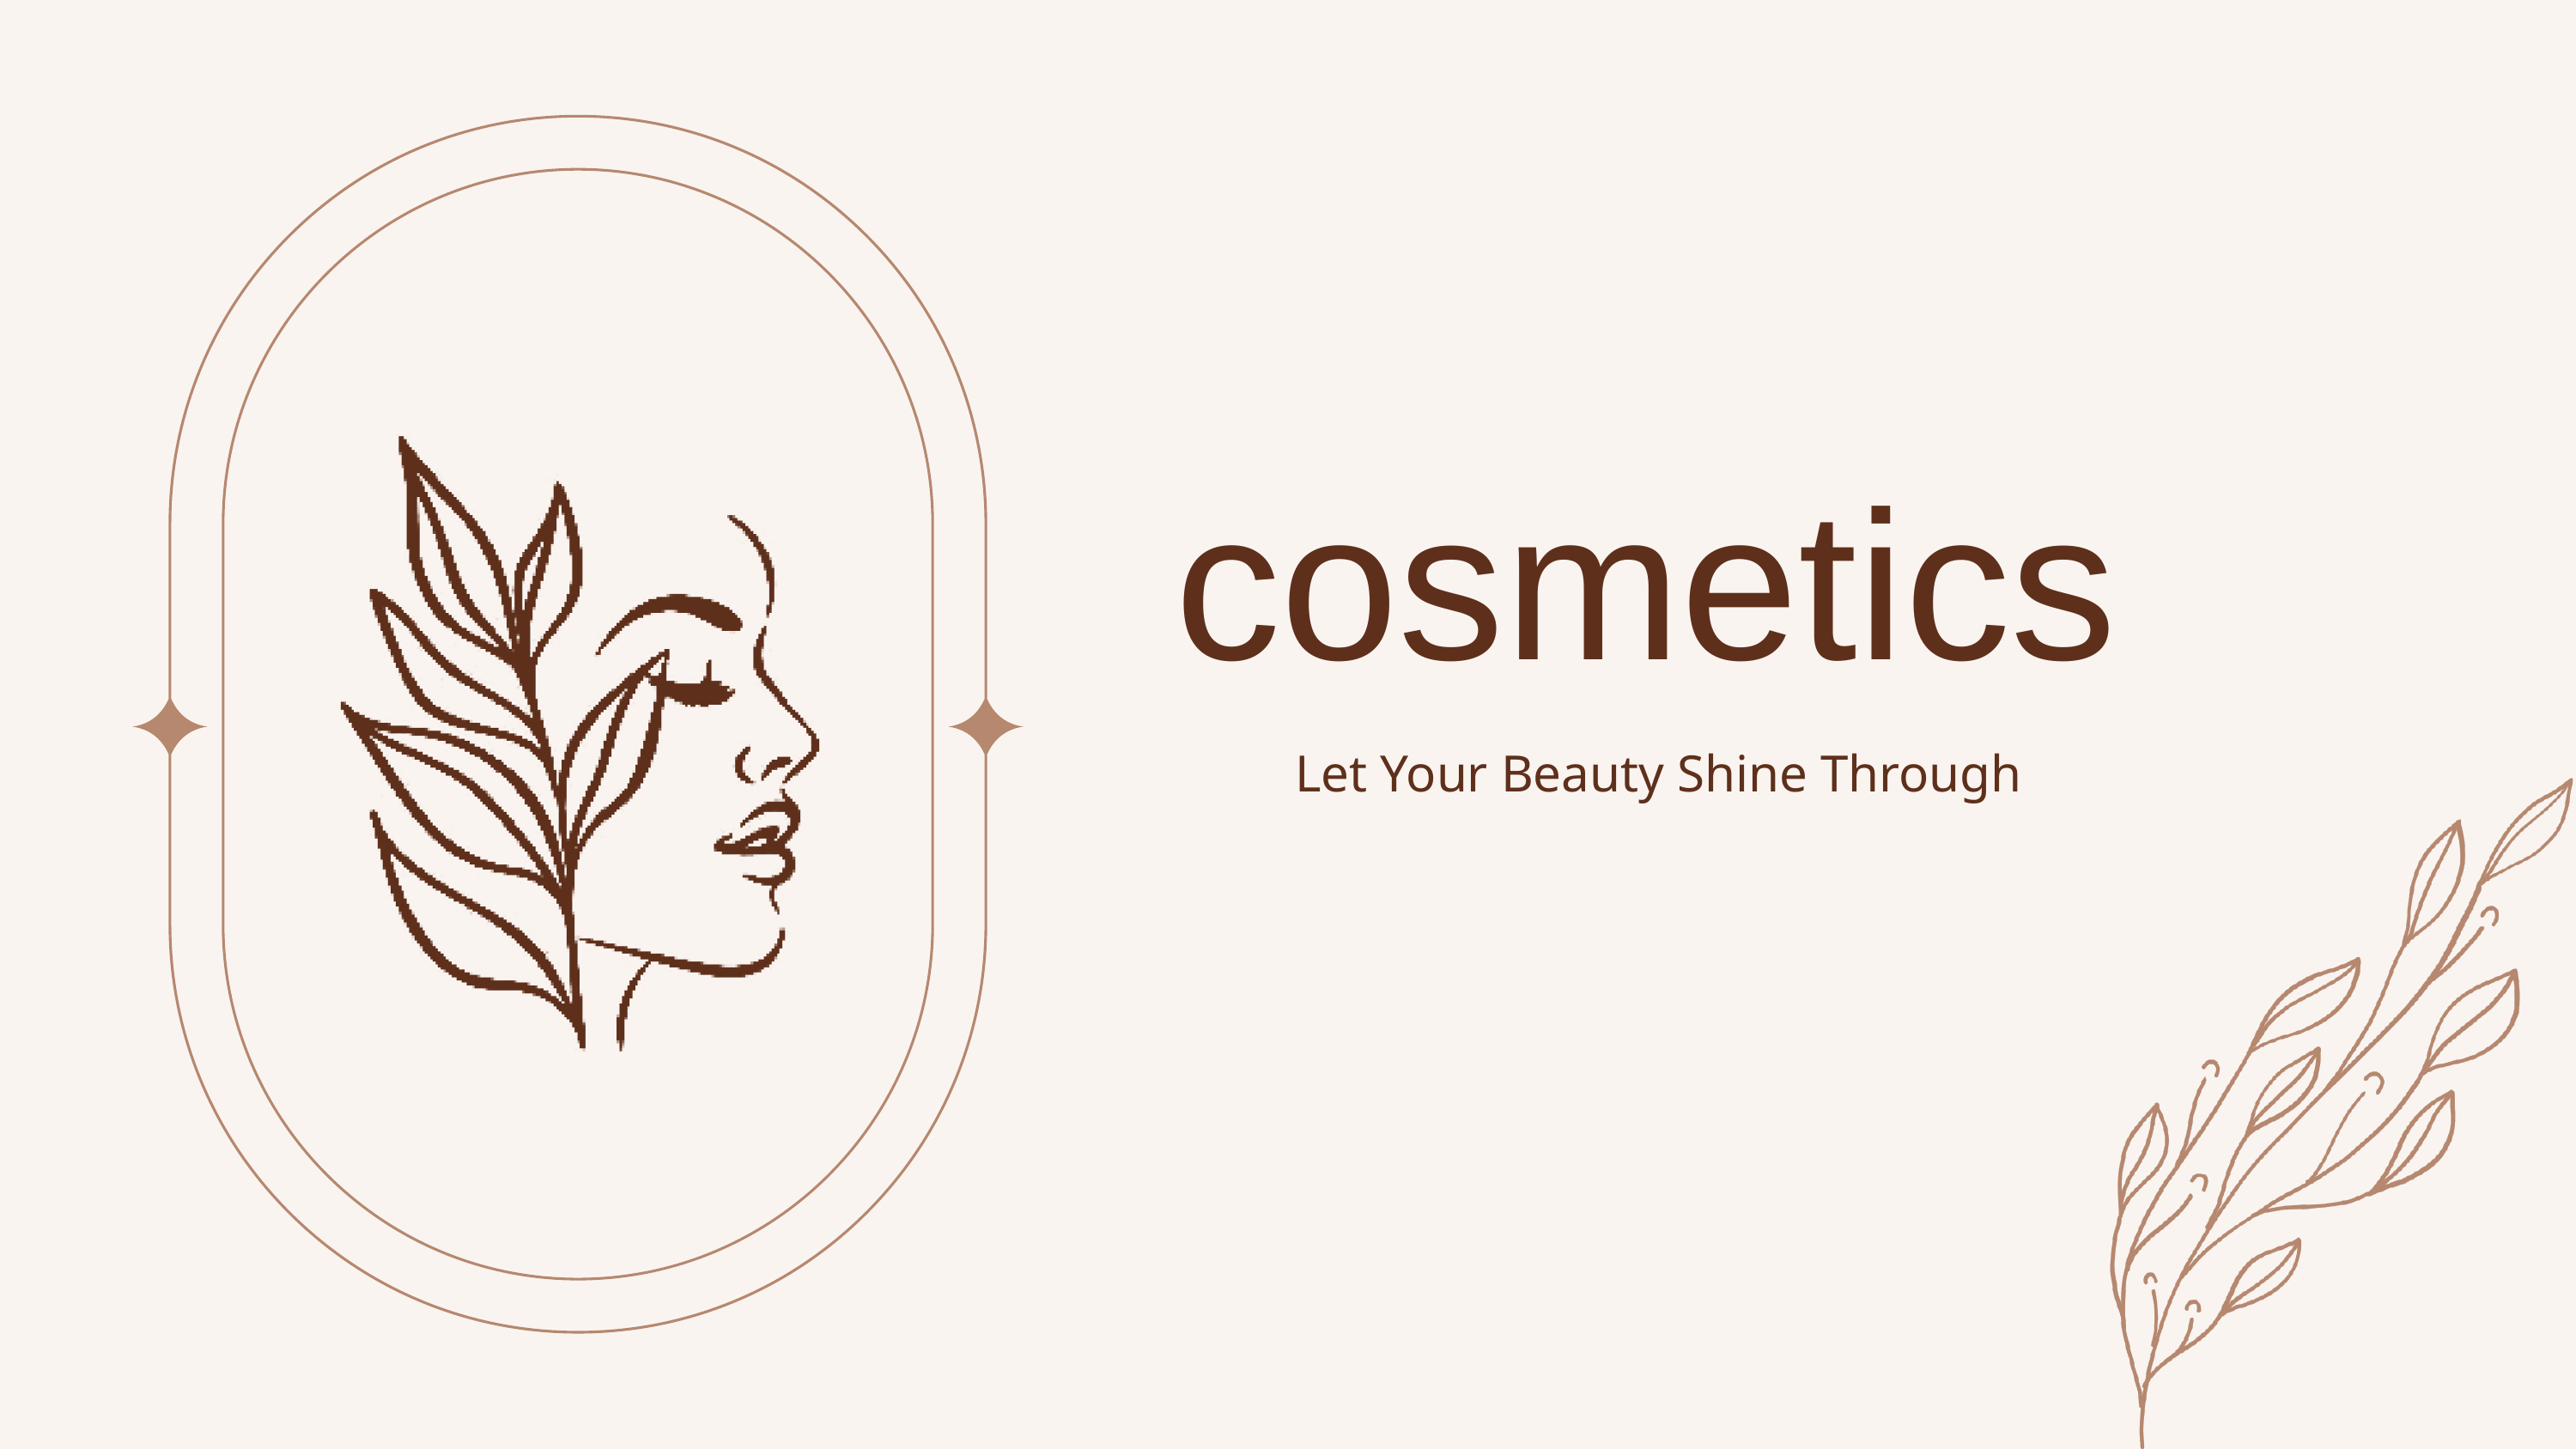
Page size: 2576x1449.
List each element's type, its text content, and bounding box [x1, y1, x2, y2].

text_box [2109, 778, 2573, 1449]
text_box Let Your Beauty Shine Through [1115, 704, 2202, 802]
picture [225, 385, 934, 1095]
text_box [132, 114, 1024, 1334]
text_box cosmetics [1115, 484, 2202, 704]
